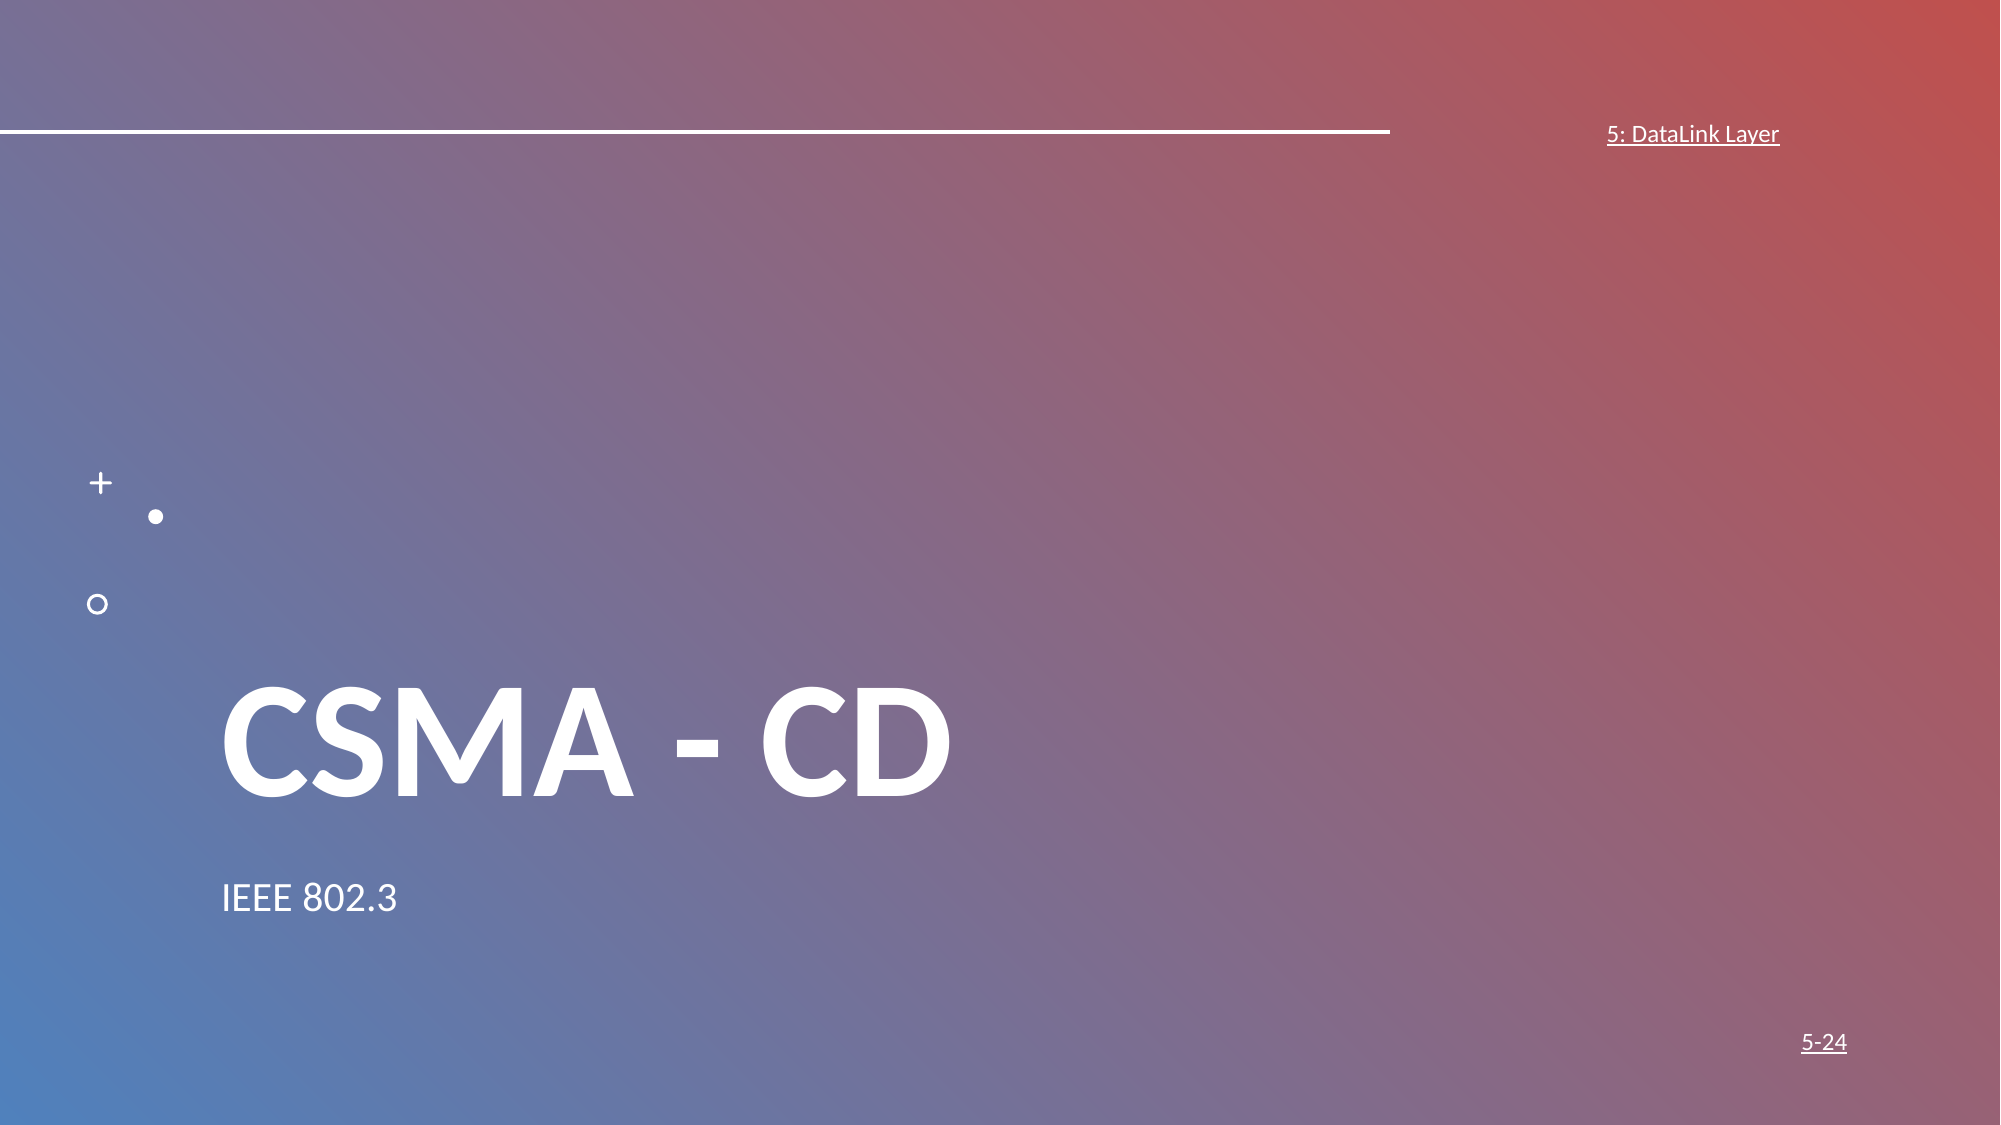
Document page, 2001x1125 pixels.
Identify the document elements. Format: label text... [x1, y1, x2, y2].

text_box [148, 509, 164, 525]
text_box [89, 471, 113, 495]
slide_number 5-24 [1412, 1010, 1863, 1071]
list IEEE 802.3 [206, 836, 1794, 960]
text_box [86, 593, 108, 615]
text_box [0, 0, 2000, 1125]
footer 5: DataLink Layer [1395, 102, 1992, 163]
title CSMA - CD [206, 372, 1794, 836]
